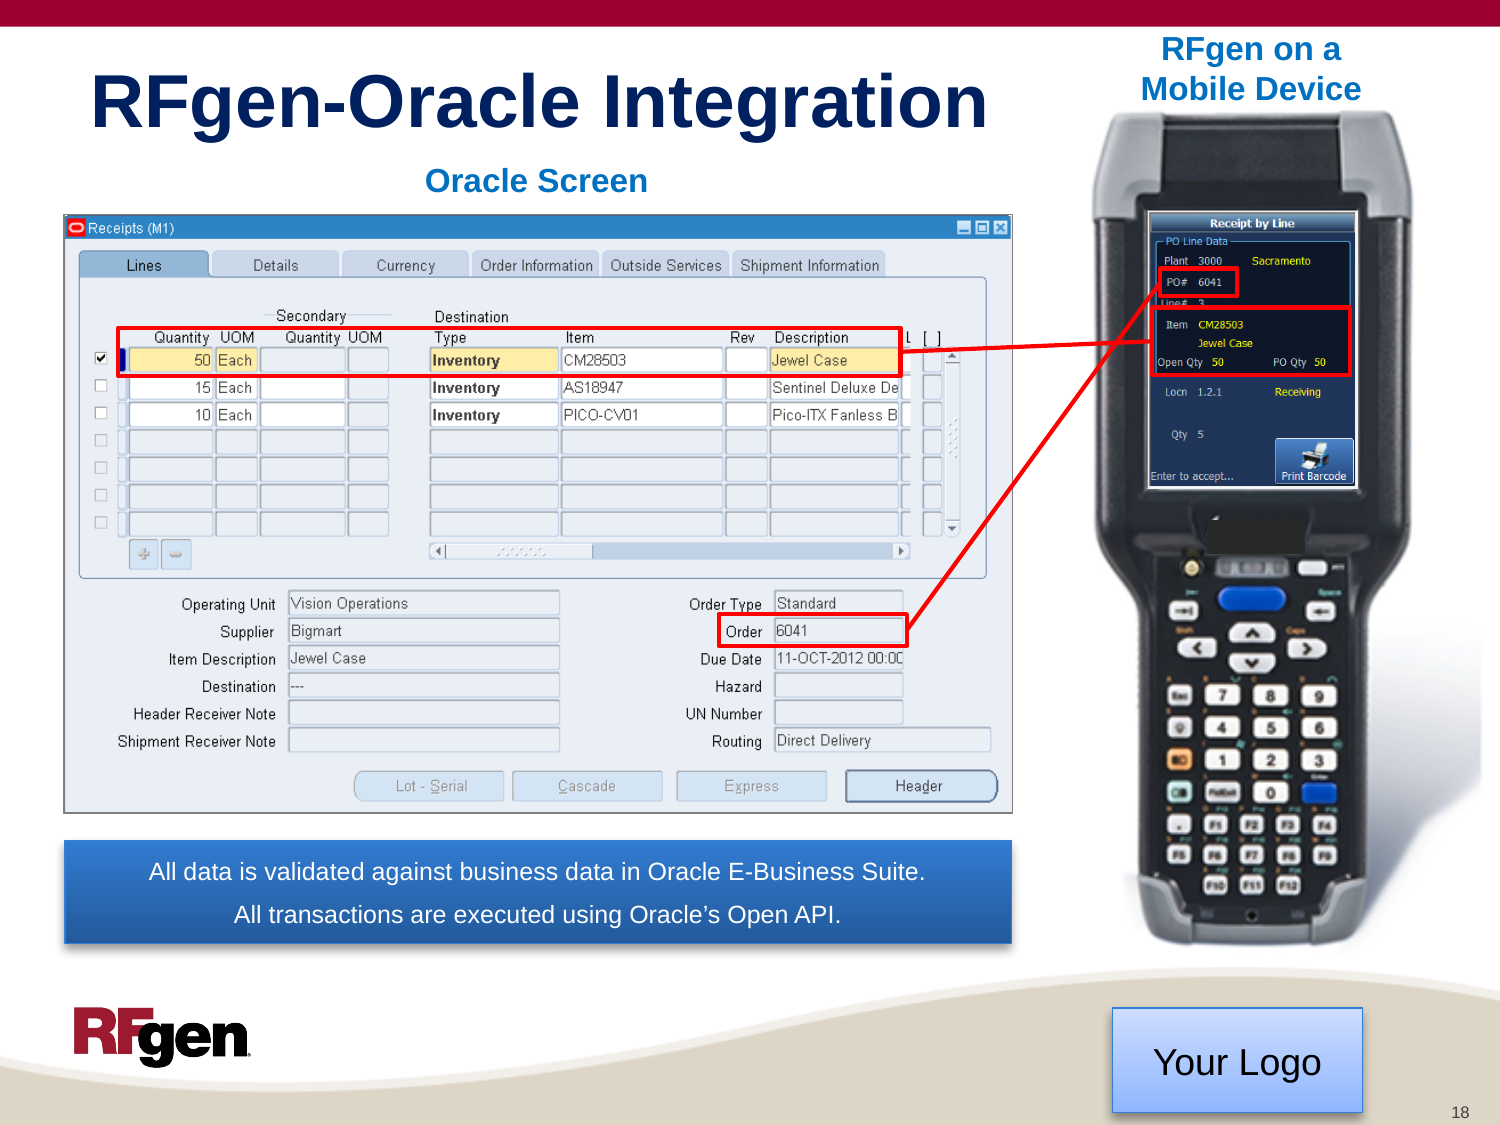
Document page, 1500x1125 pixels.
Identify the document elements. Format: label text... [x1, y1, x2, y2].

picture [0, 958, 1500, 1125]
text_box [718, 268, 1238, 647]
picture [1082, 103, 1488, 956]
picture [64, 214, 1012, 813]
text_box Oracle Screen [378, 160, 696, 207]
slide_number 18 [1429, 1081, 1492, 1125]
text_box RFgen on a Mobile Device [1092, 19, 1410, 102]
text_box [1245, 307, 1351, 377]
text_box All data is validated against business data in Oracle E-Business Suite. All transactions are executed using Oracle’s Open API. [64, 840, 1012, 944]
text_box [118, 307, 711, 377]
title RFgen-Oracle Integration [75, 45, 1093, 160]
